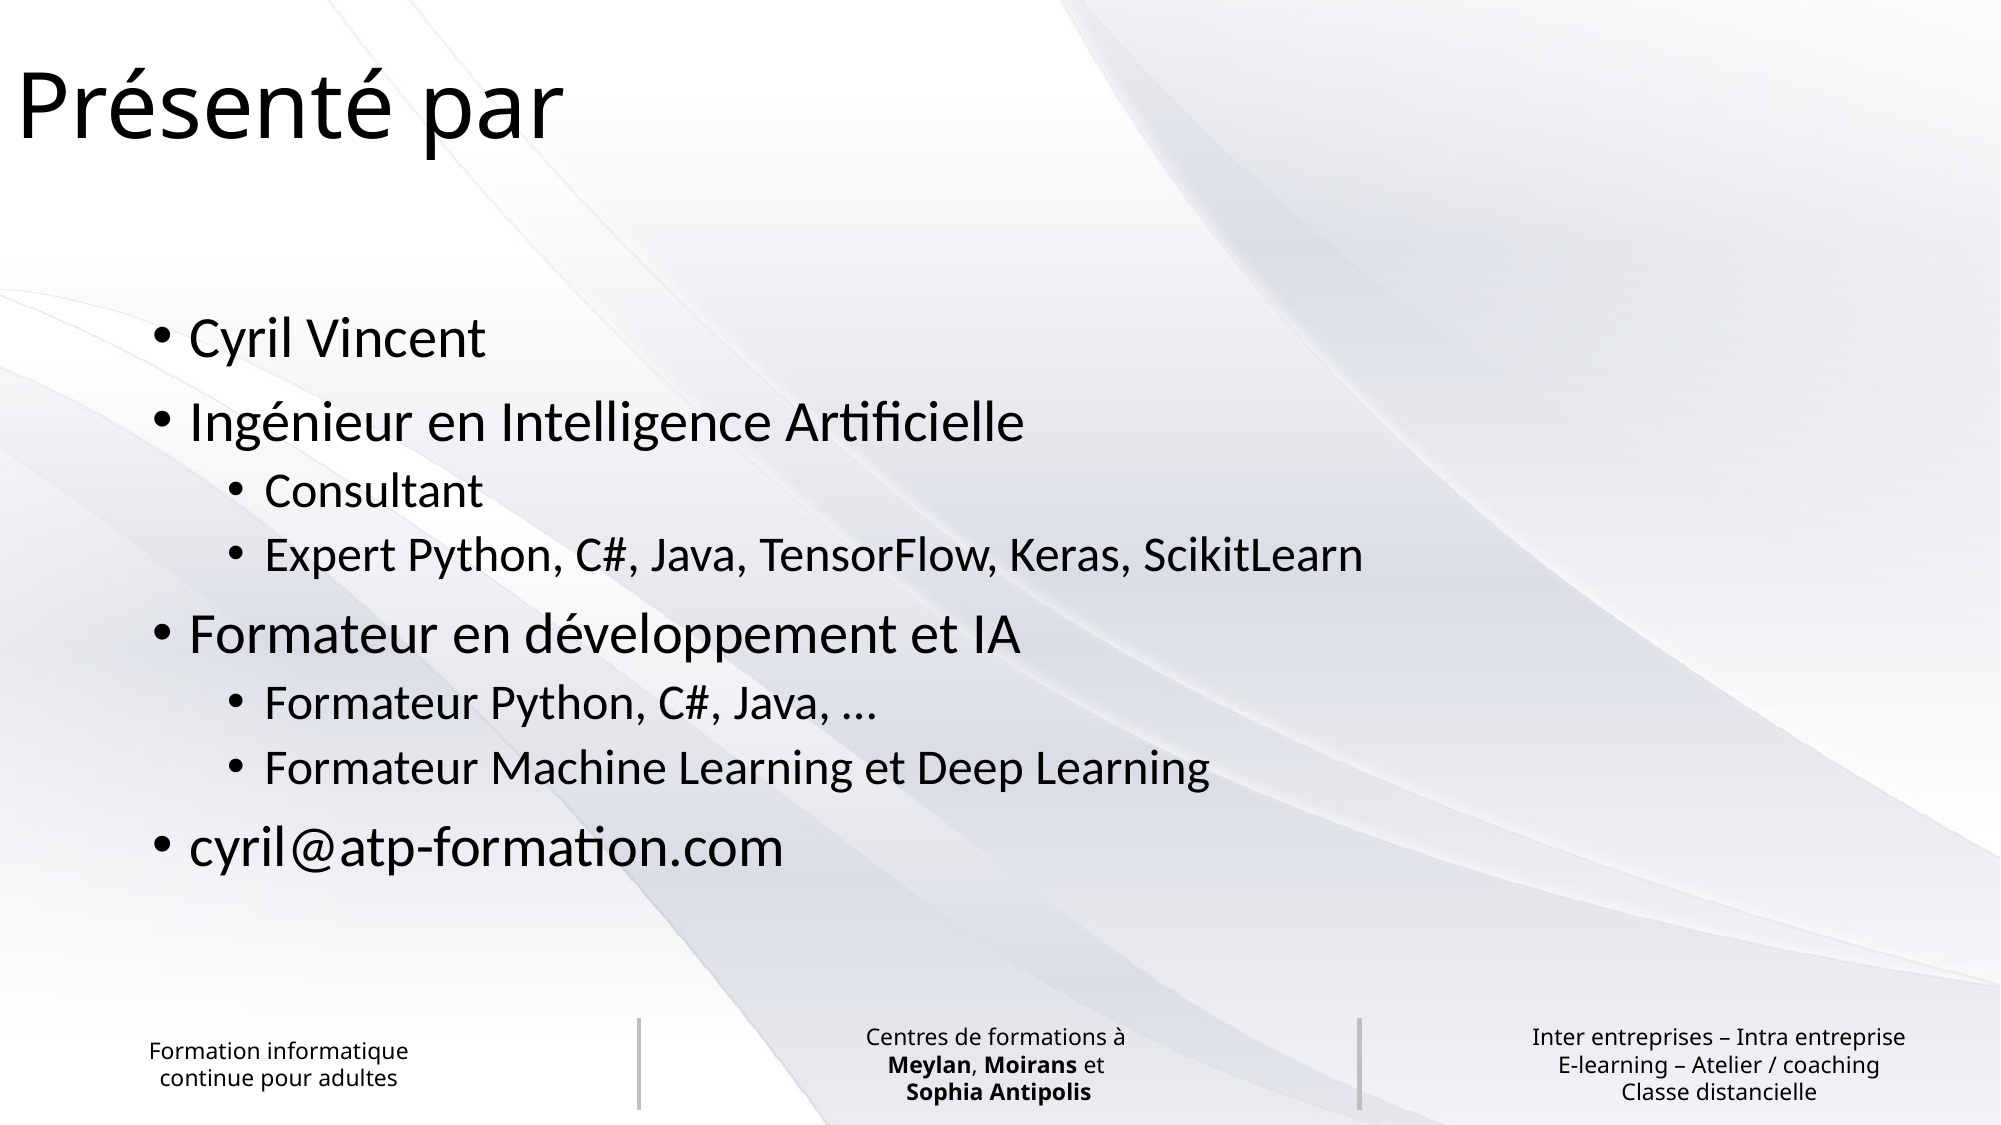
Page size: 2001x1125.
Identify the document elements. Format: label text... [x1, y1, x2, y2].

title Présenté par [0, 0, 1725, 218]
picture [0, 0, 2000, 1125]
text_box Cyril Vincent Ingénieur en Intelligence Artificielle Consultant Expert Python, C#, Java, TensorFlow, Keras, ScikitLearn Formateur en développement et IA Formateur Python, C#, Java, … Formateur Machine Learning et Deep Learning cyril@atp-formation.com [137, 299, 1863, 1014]
